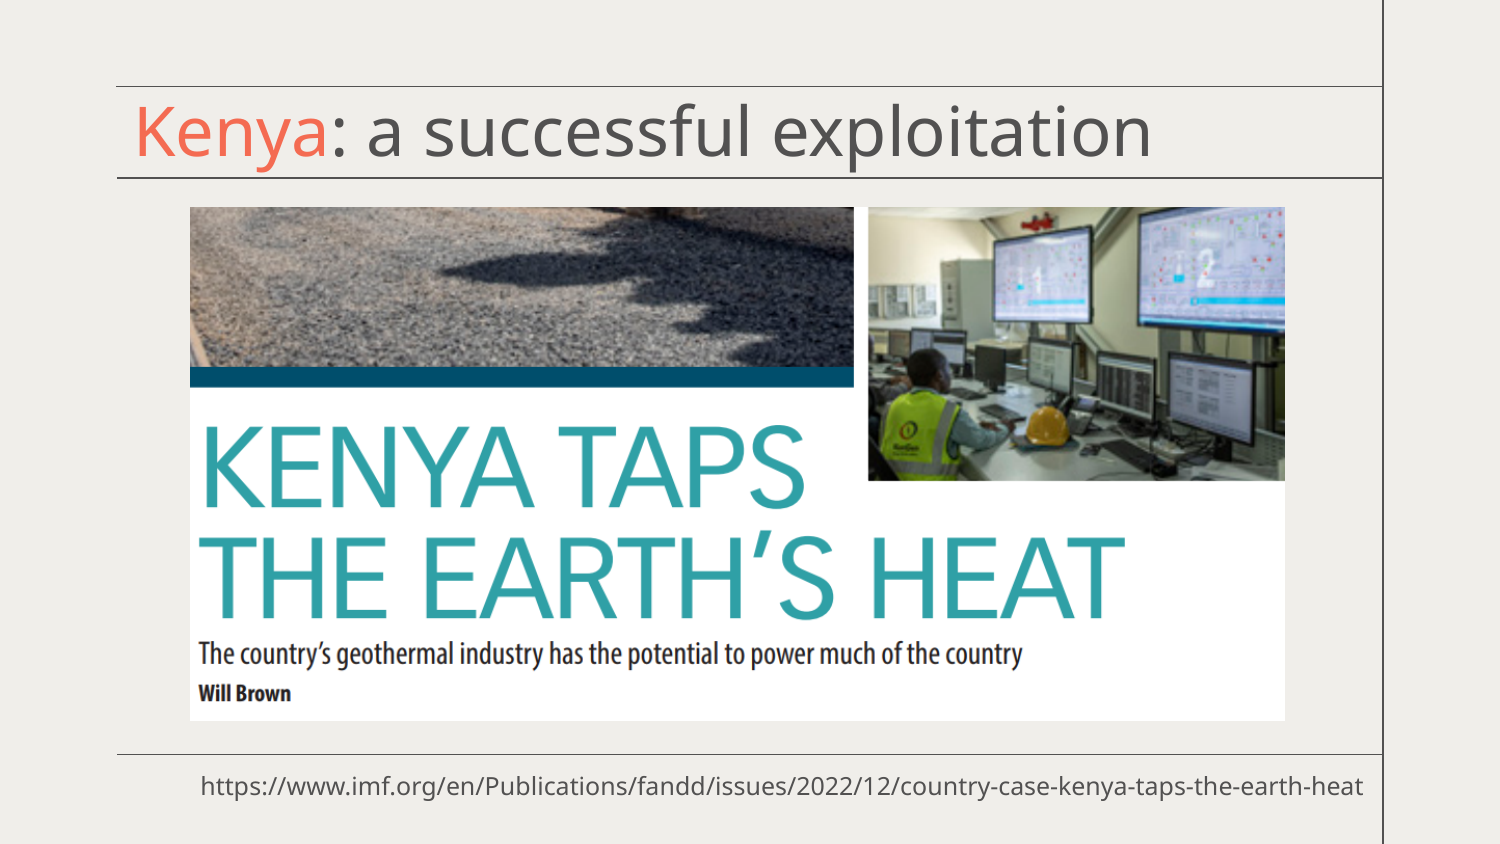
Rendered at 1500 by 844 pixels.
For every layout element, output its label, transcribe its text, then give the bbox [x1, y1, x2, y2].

title Kenya: a successful exploitation [118, 87, 1382, 167]
text_box https://www.imf.org/en/Publications/fandd/issues/2022/12/country-case-kenya-taps-the-earth-heat [103, 762, 1380, 808]
picture [190, 206, 1285, 721]
